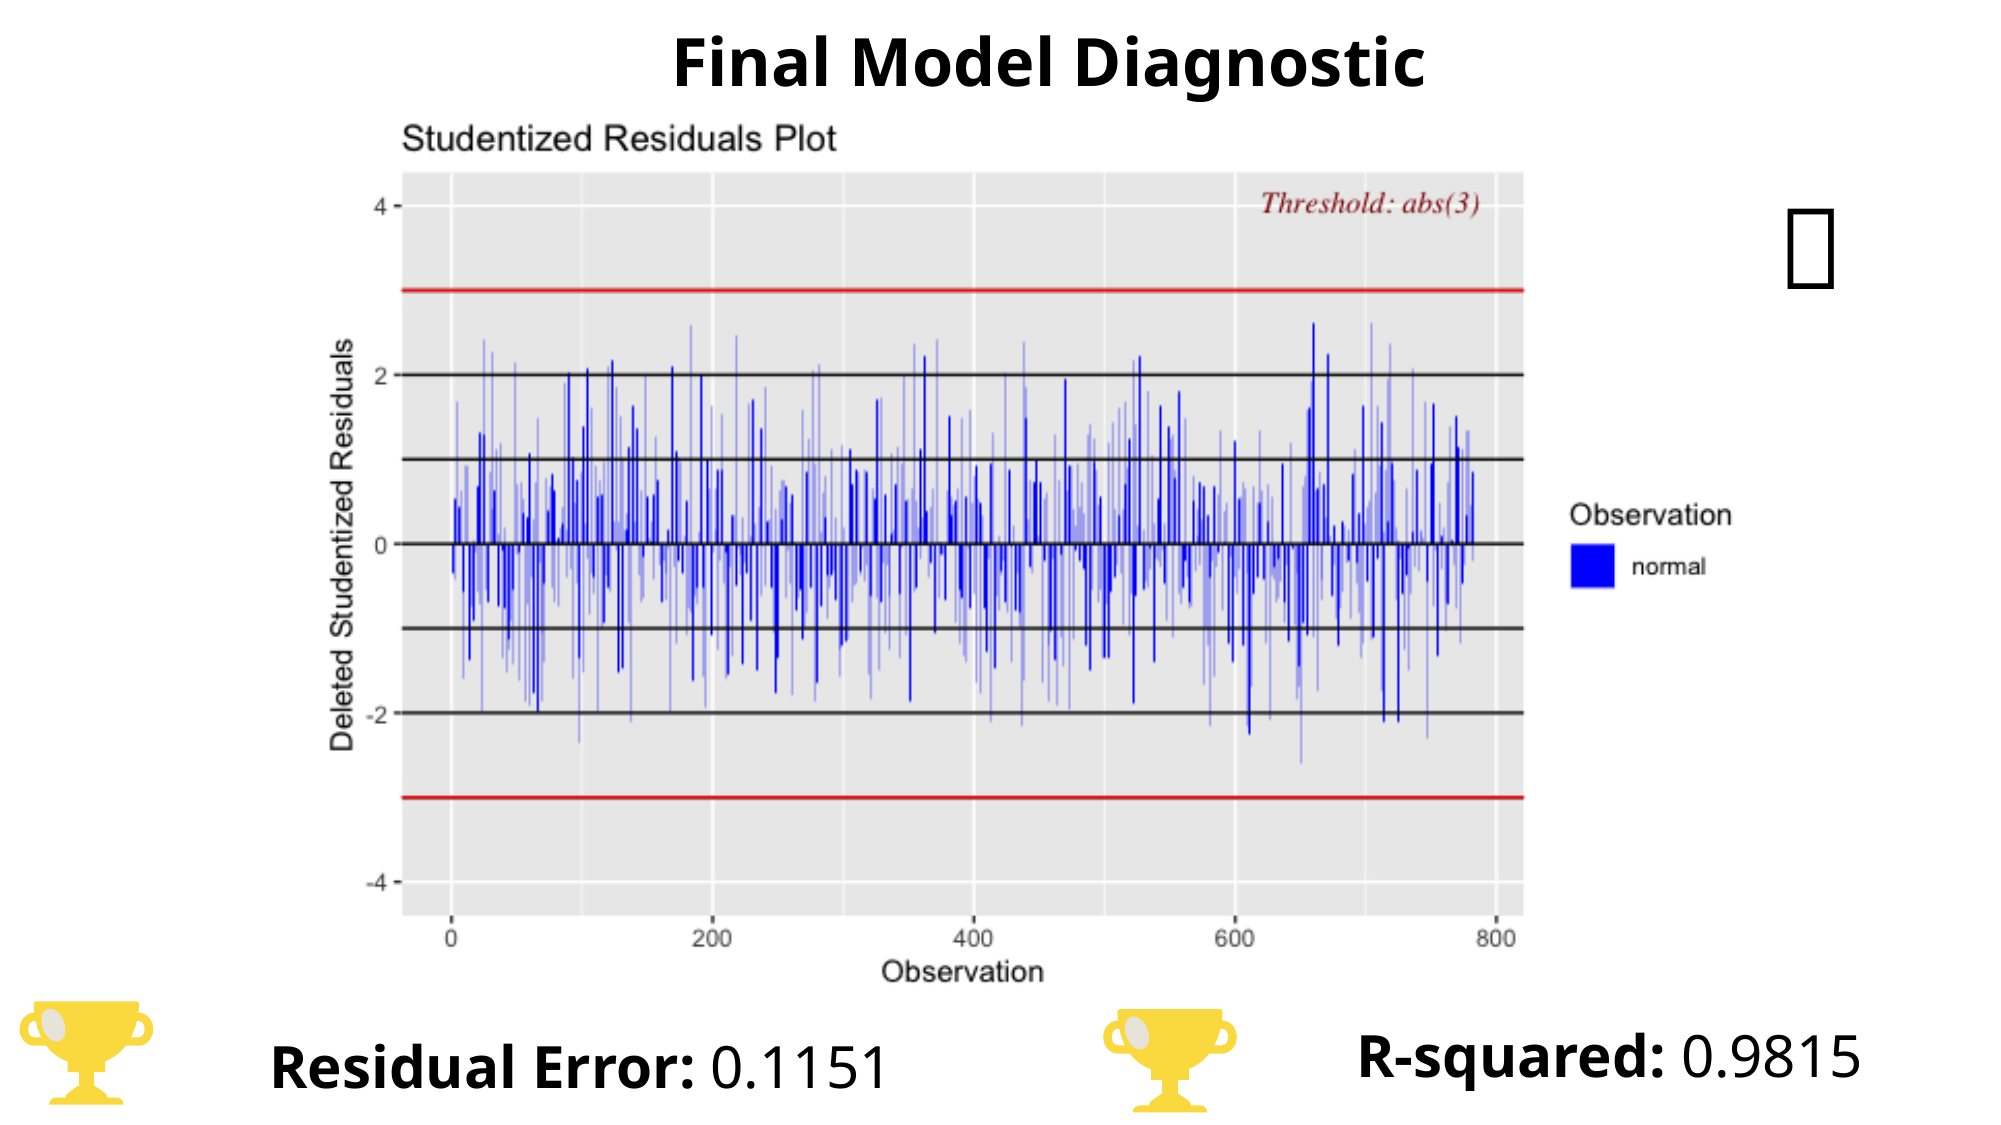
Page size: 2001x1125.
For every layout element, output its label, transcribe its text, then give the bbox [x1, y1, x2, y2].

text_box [1102, 1011, 1238, 1113]
text_box R-squared: 0.9815 [1341, 1011, 2000, 1097]
picture [316, 109, 1764, 1004]
text_box Final Model Diagnostic [656, 12, 1789, 108]
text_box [19, 1001, 154, 1105]
text_box Residual Error: 0.1151 [254, 1023, 1097, 1108]
text_box ✅ [1768, 169, 1898, 320]
